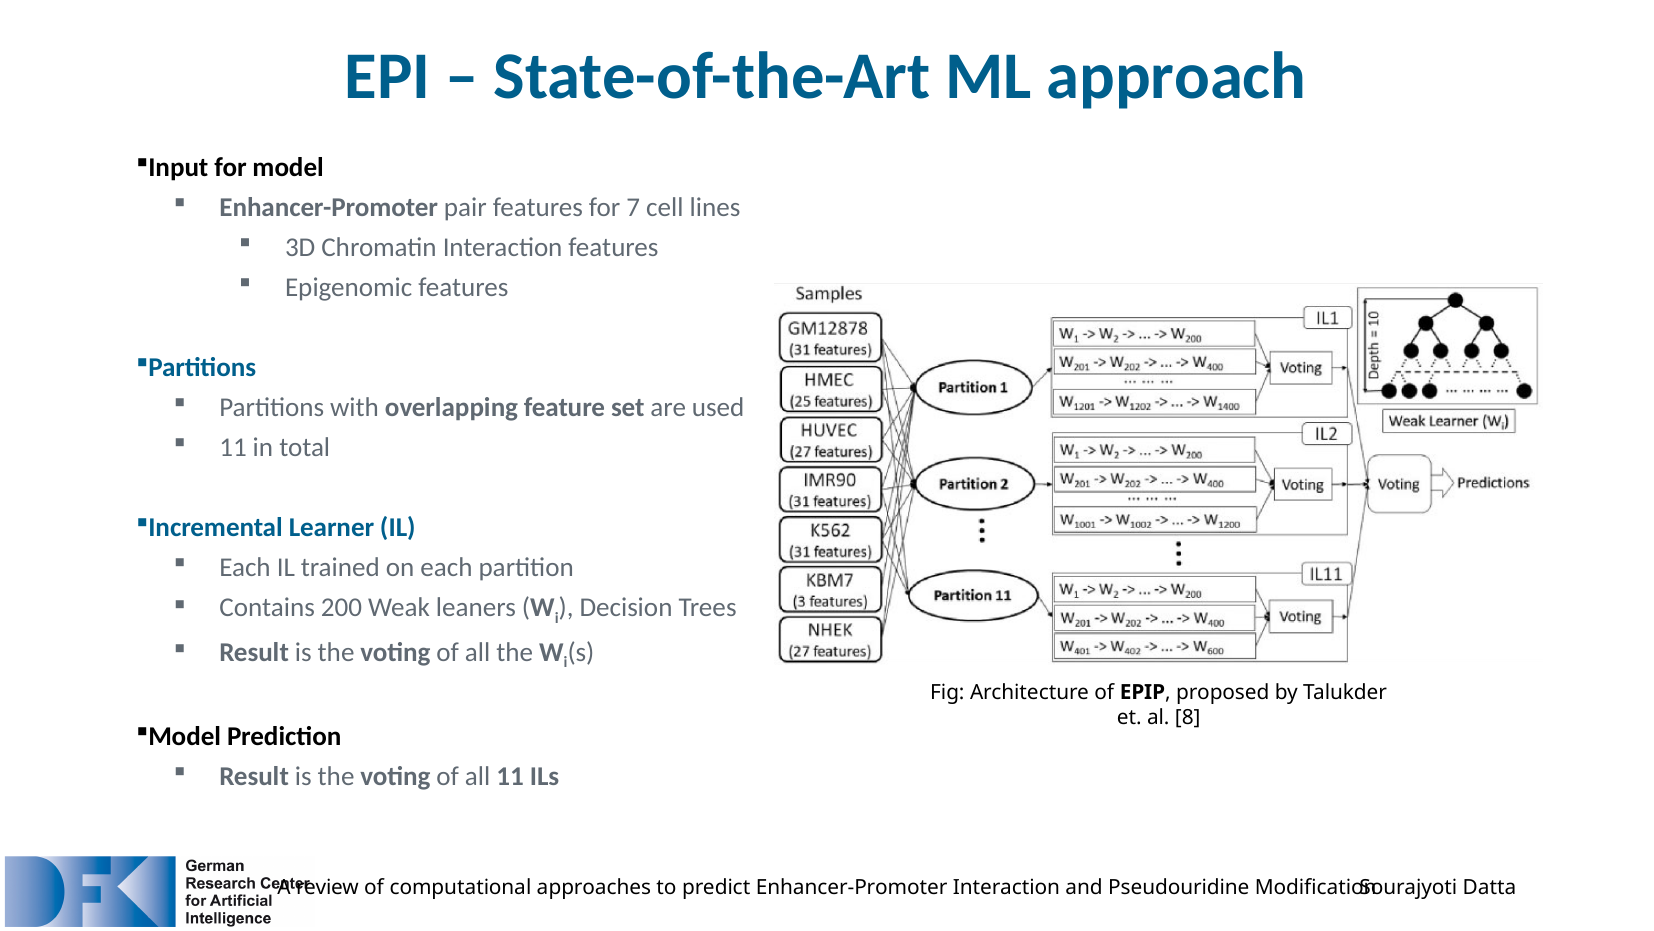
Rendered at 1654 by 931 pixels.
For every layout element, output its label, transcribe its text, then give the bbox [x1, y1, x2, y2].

picture [774, 283, 1543, 665]
text_box EPI – State-of-the-Art ML approach [121, 43, 1532, 101]
text_box Fig: Architecture of EPIP, proposed by Talukder et. al. [8] [901, 671, 1416, 737]
picture [4, 856, 315, 927]
